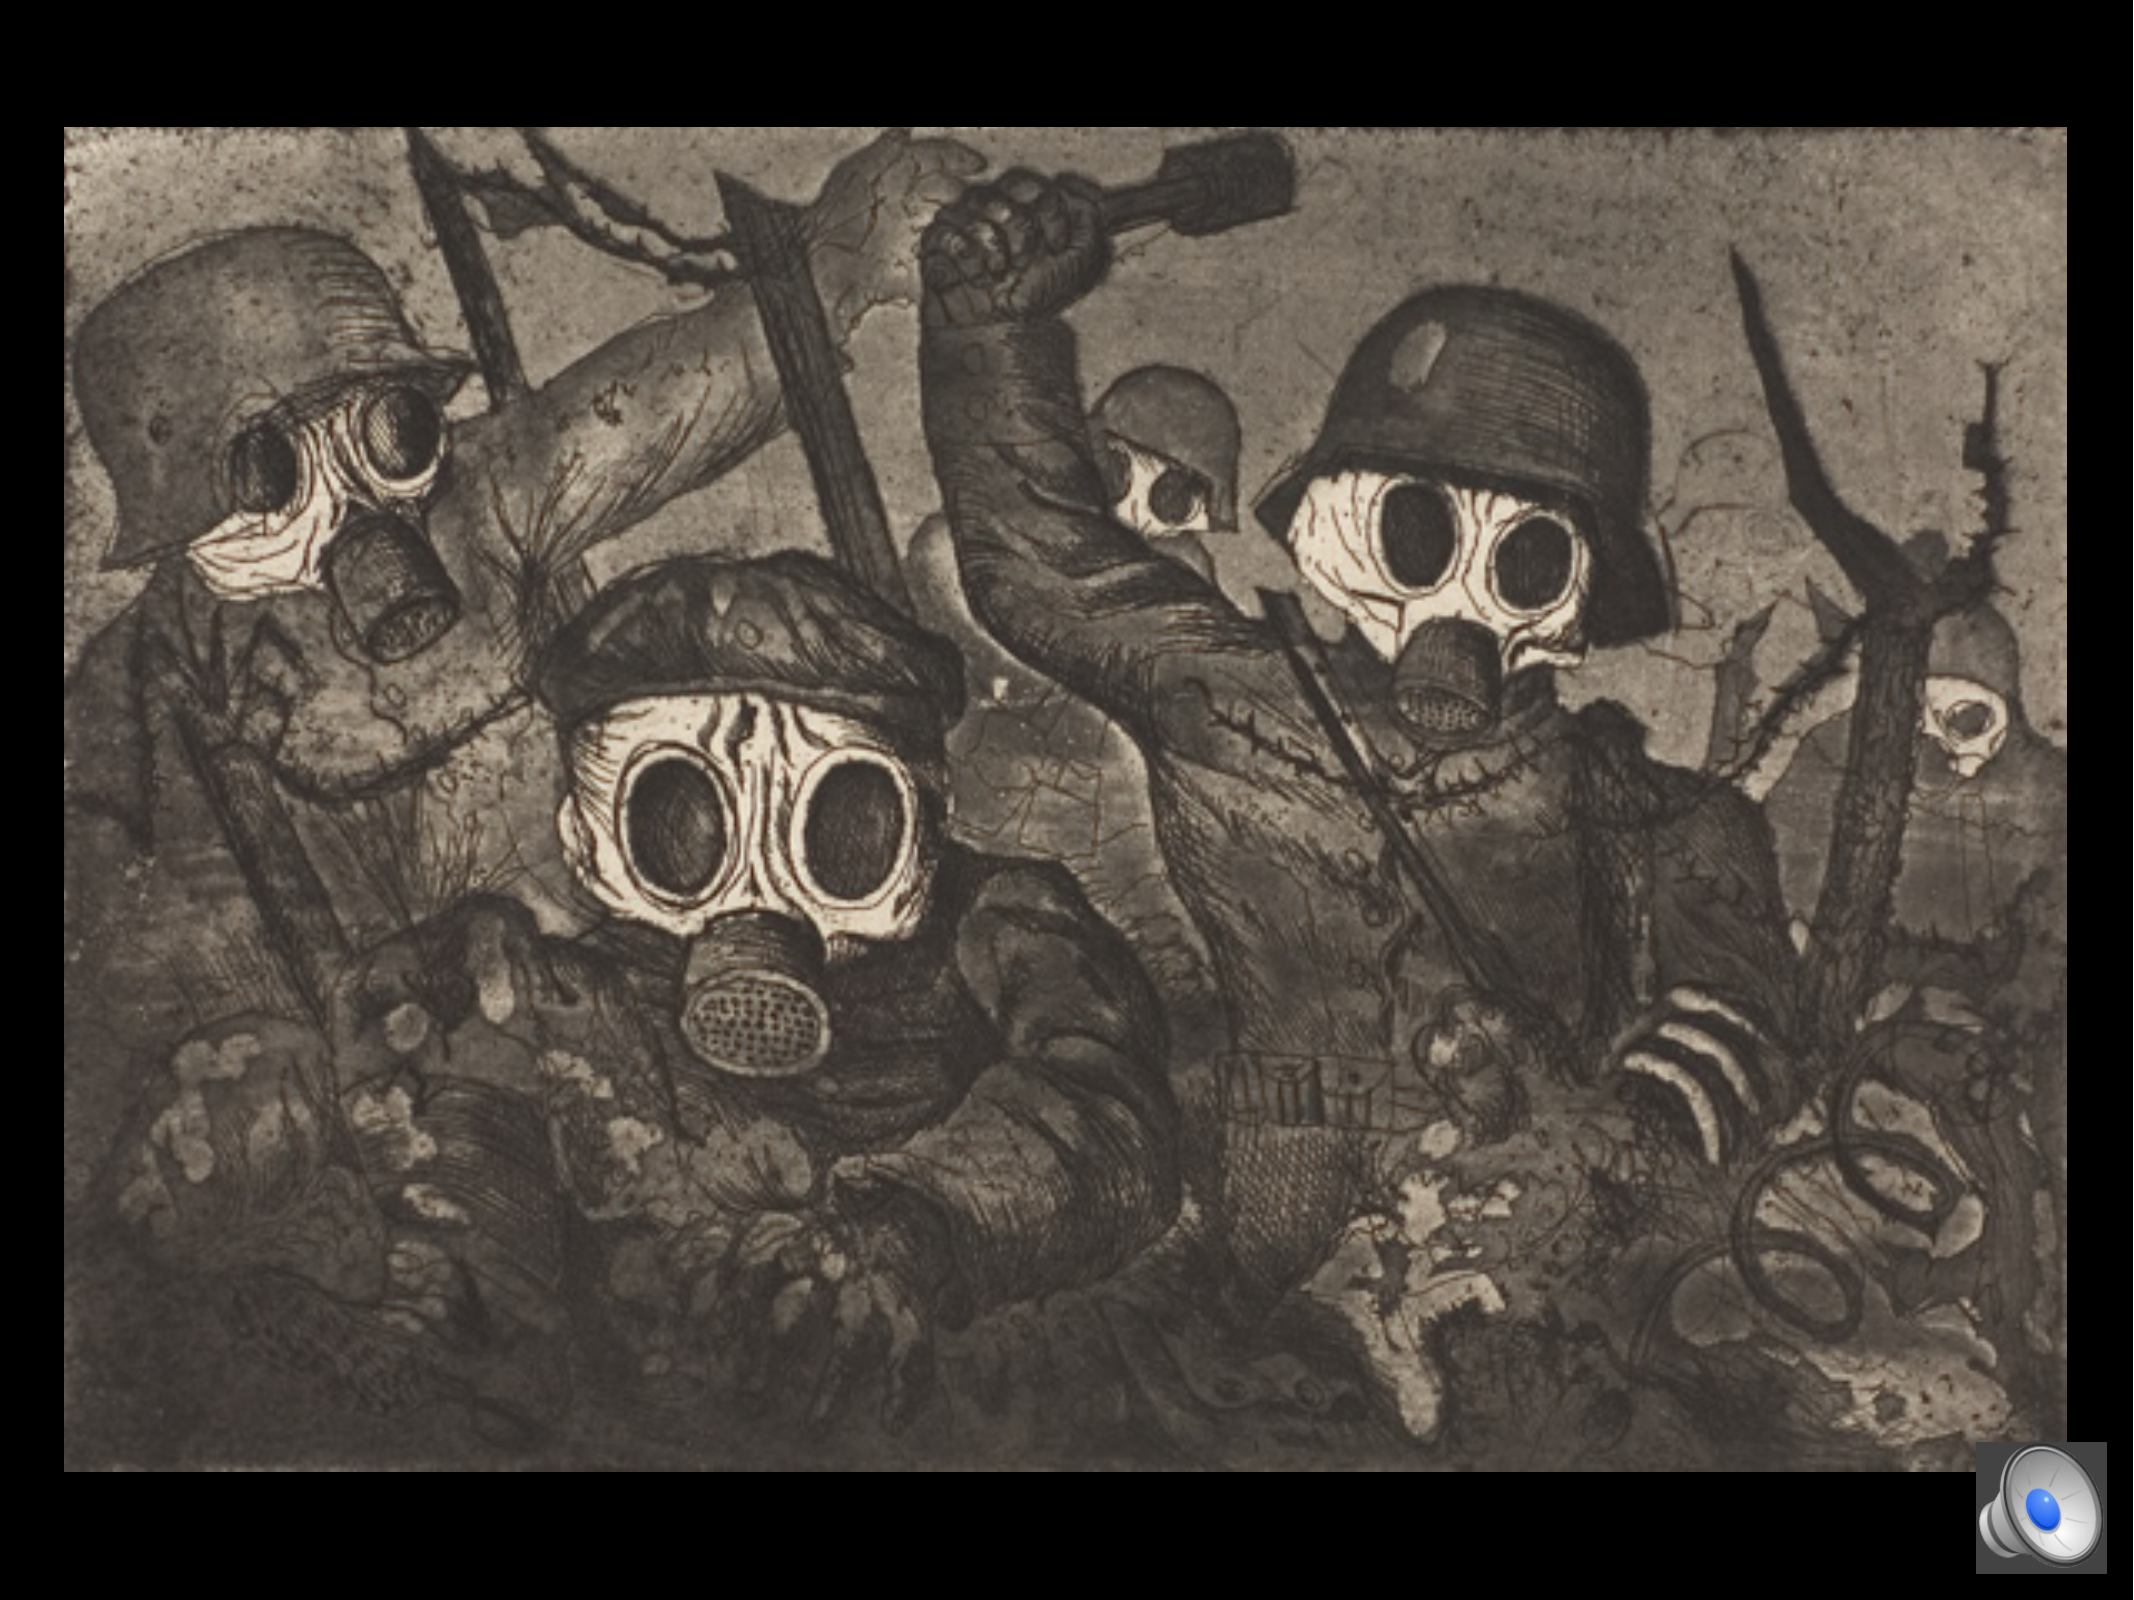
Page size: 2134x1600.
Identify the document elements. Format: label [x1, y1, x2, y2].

picture [64, 126, 2109, 1576]
